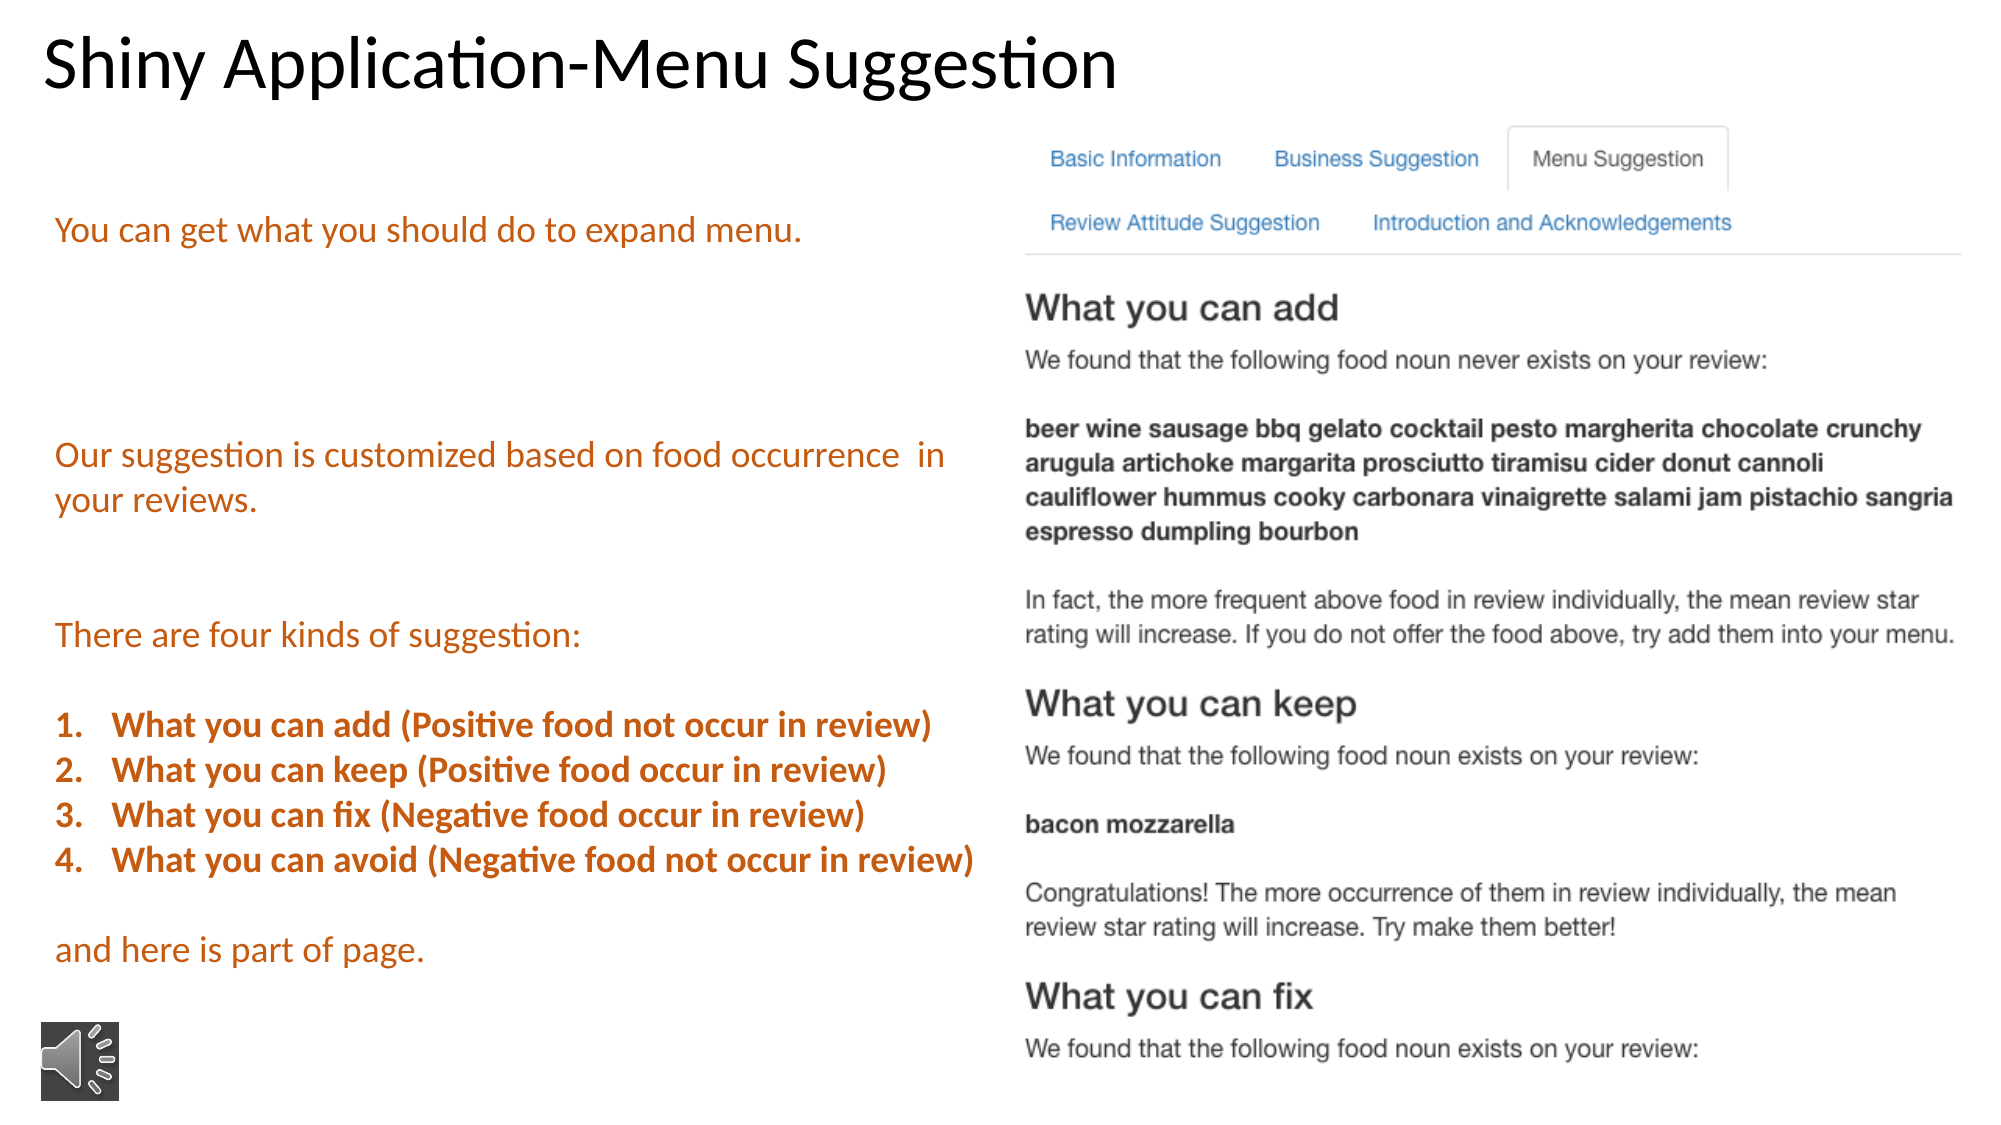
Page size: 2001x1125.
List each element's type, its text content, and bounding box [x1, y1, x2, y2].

picture [999, 112, 1974, 1099]
title Shiny Application-Menu Suggestion [28, 0, 1754, 174]
picture [40, 1021, 121, 1102]
text_box You can get what you should do to expand menu. Our suggestion is customized based on food occurrence in your reviews. There are four kinds of suggestion: What you can add (Positive food not occur in review) What you can keep (Positive food occur in review) What you can fix (Negative food occur in review) What you can avoid (Negative food not occur in review) and here is part of page. [40, 197, 999, 1023]
